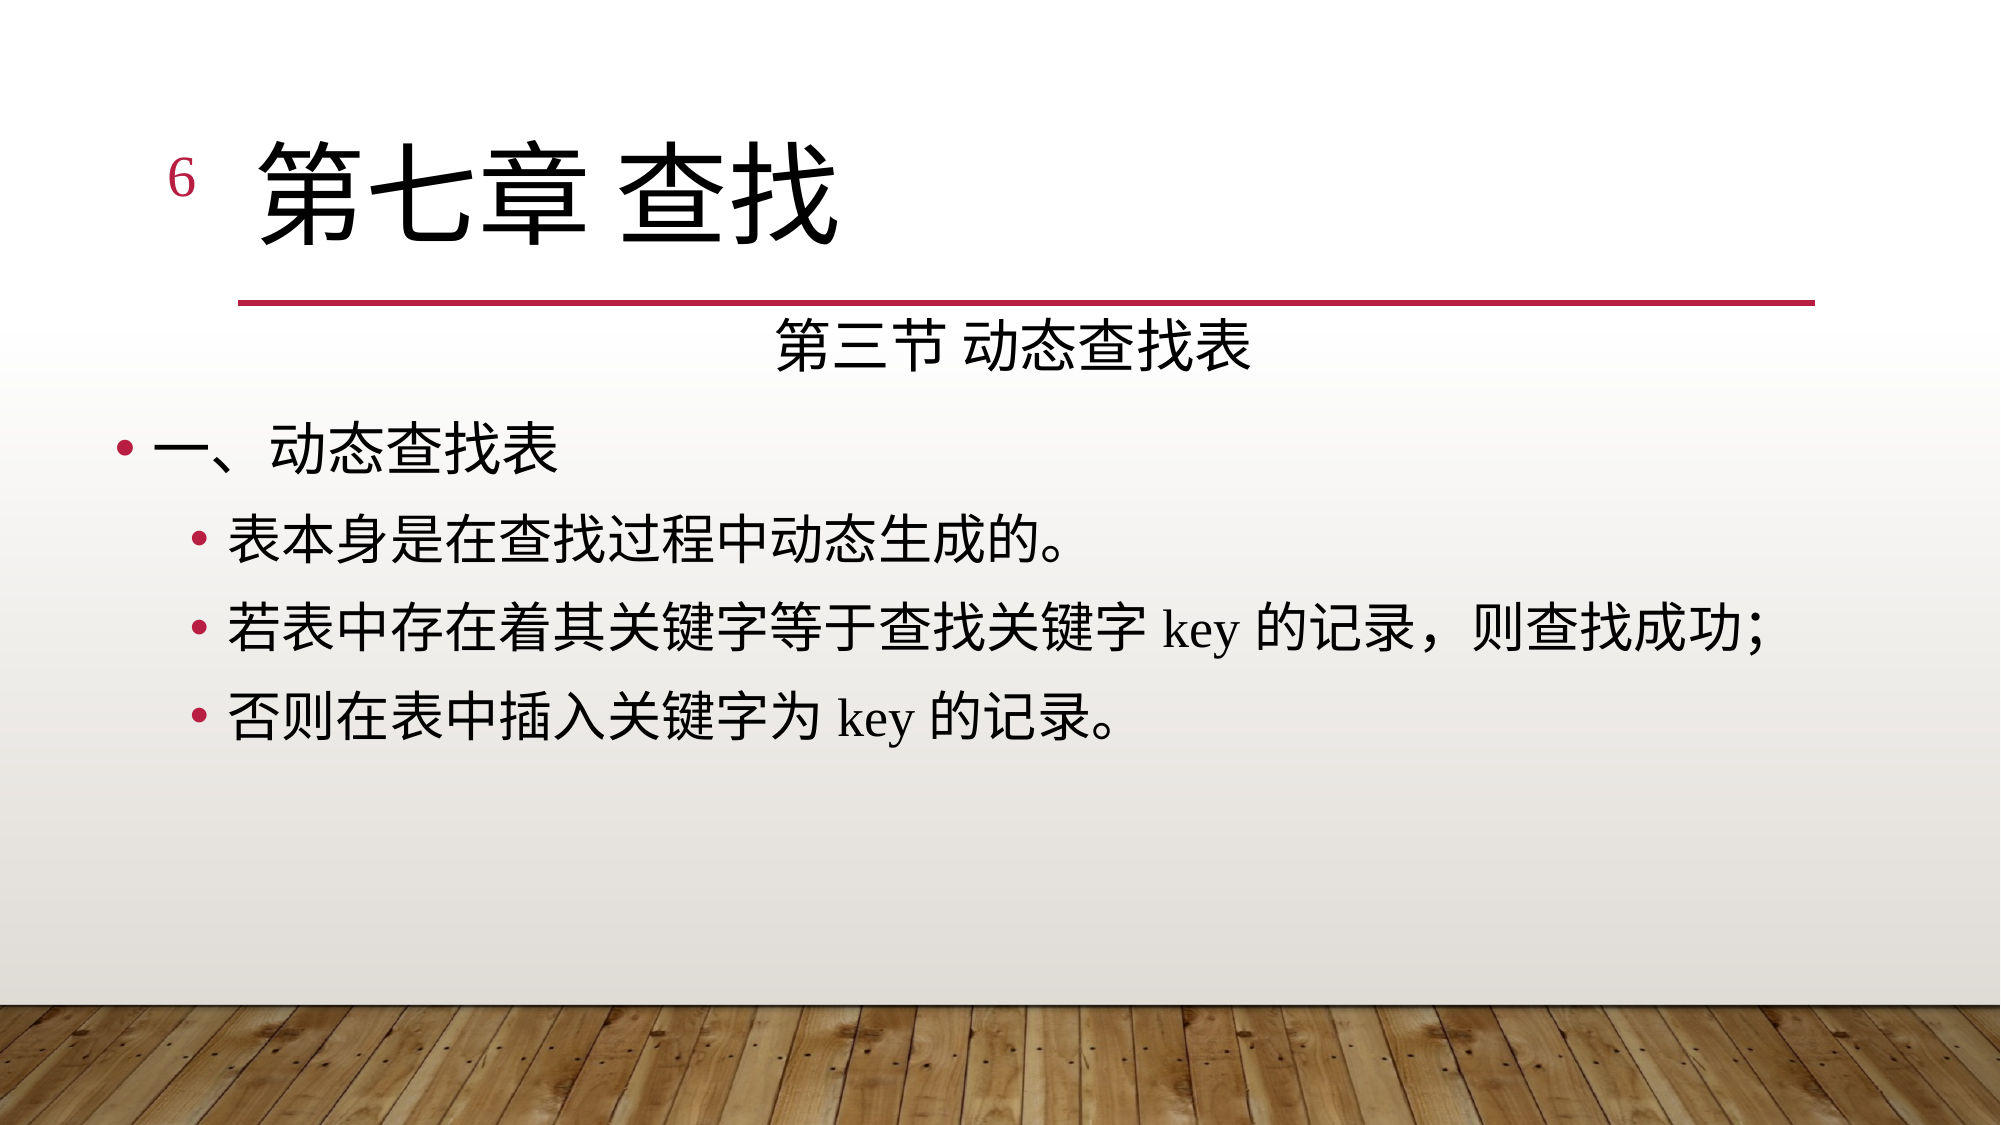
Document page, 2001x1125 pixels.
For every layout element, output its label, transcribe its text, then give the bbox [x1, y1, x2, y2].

list 一、动态查找表 表本身是在查找过程中动态生成的。 若表中存在着其关键字等于查找关键字key的记录，则查找成功； 否则在表中插入关键字为key的记录。 [100, 390, 1900, 1091]
title 第七章 查找 [238, 131, 1814, 305]
text_box 第三节 动态查找表 [758, 301, 1666, 387]
picture [0, 1005, 2000, 1125]
slide_number 6 [78, 131, 212, 214]
